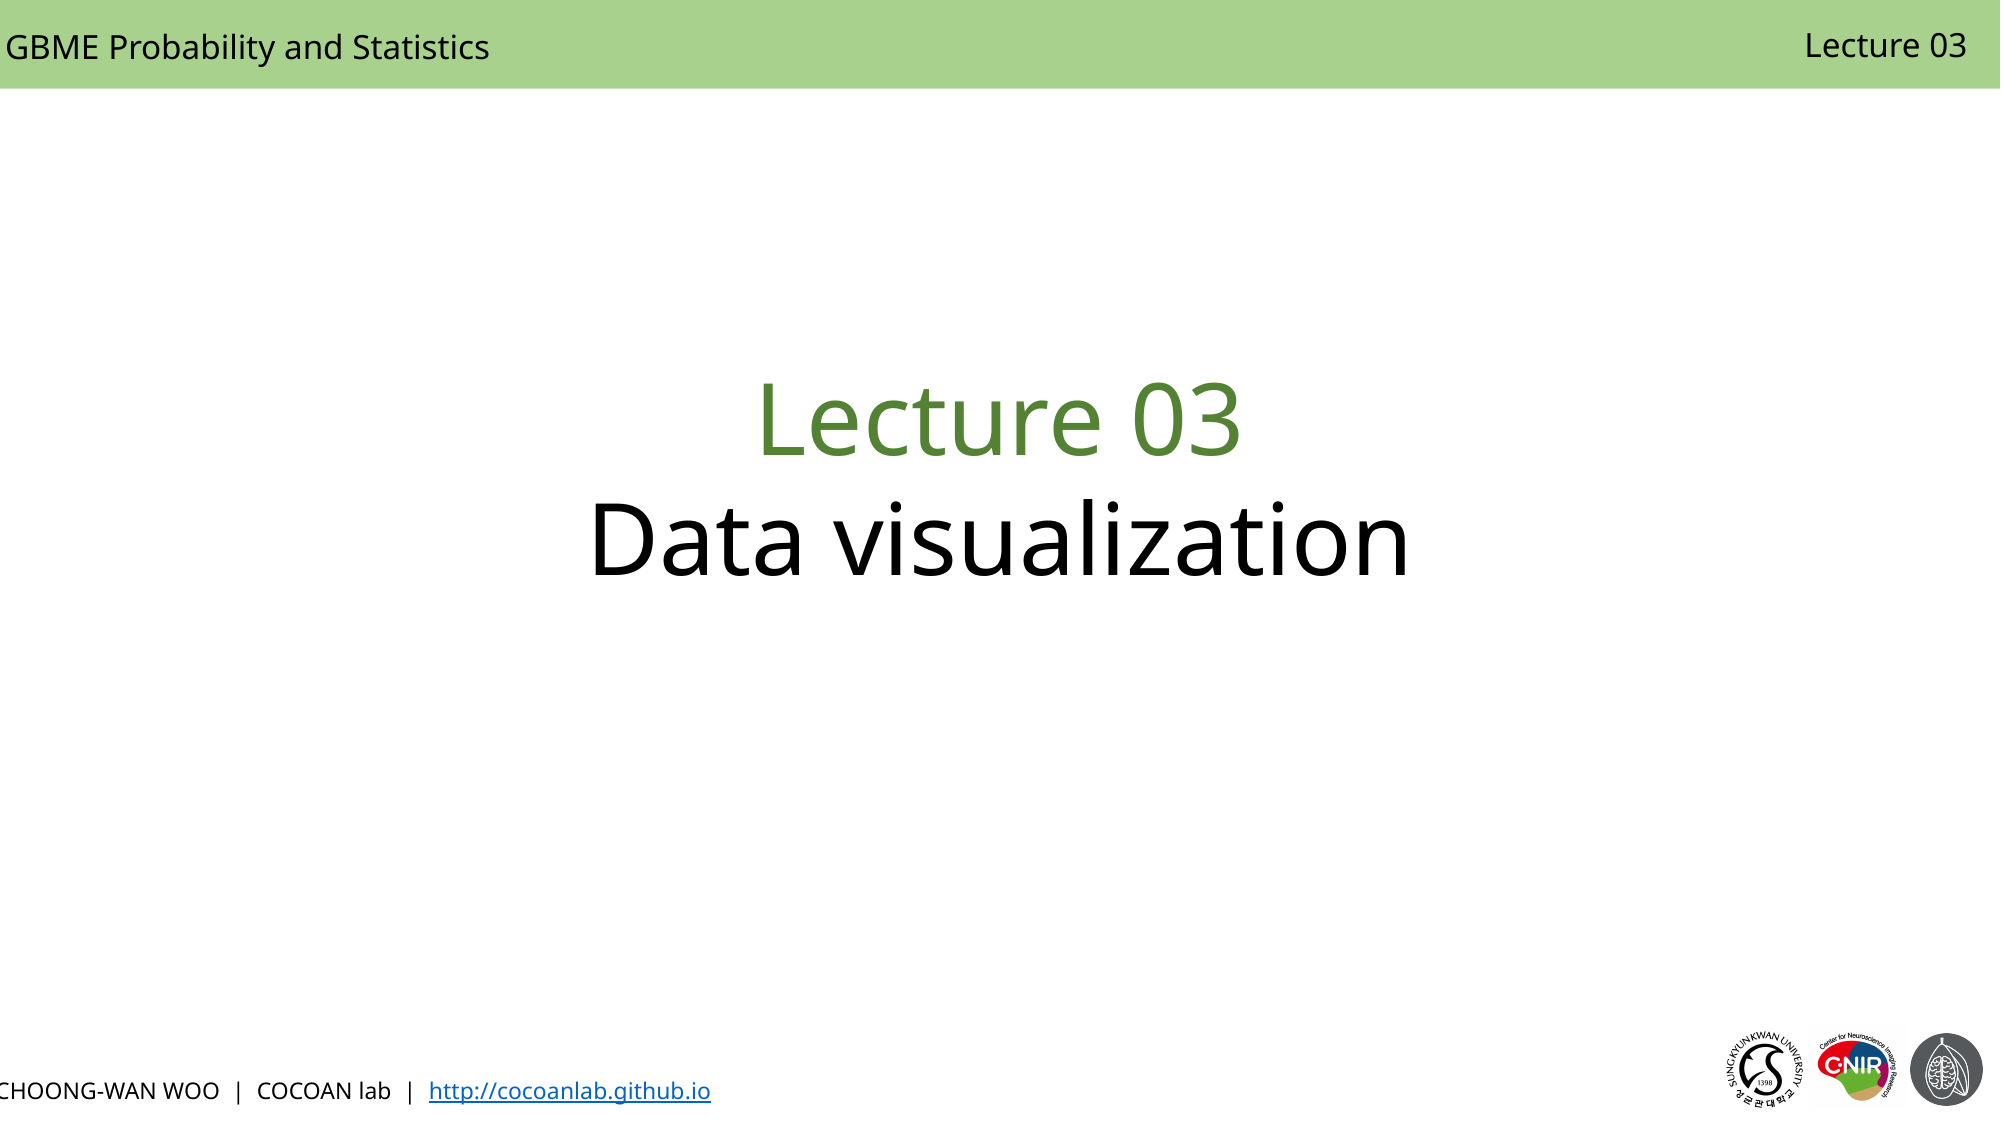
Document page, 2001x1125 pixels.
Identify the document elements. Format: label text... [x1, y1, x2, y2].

text_box [0, 0, 2000, 90]
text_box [1709, 1014, 1983, 1125]
text_box Lecture 03 Data visualization [571, 347, 1429, 603]
text_box GBME Probability and Statistics [0, 19, 506, 74]
text_box CHOONG-WAN WOO | COCOAN lab | http://cocoanlab.github.io [0, 1069, 727, 1116]
text_box Lecture 03 [1604, 16, 1983, 72]
